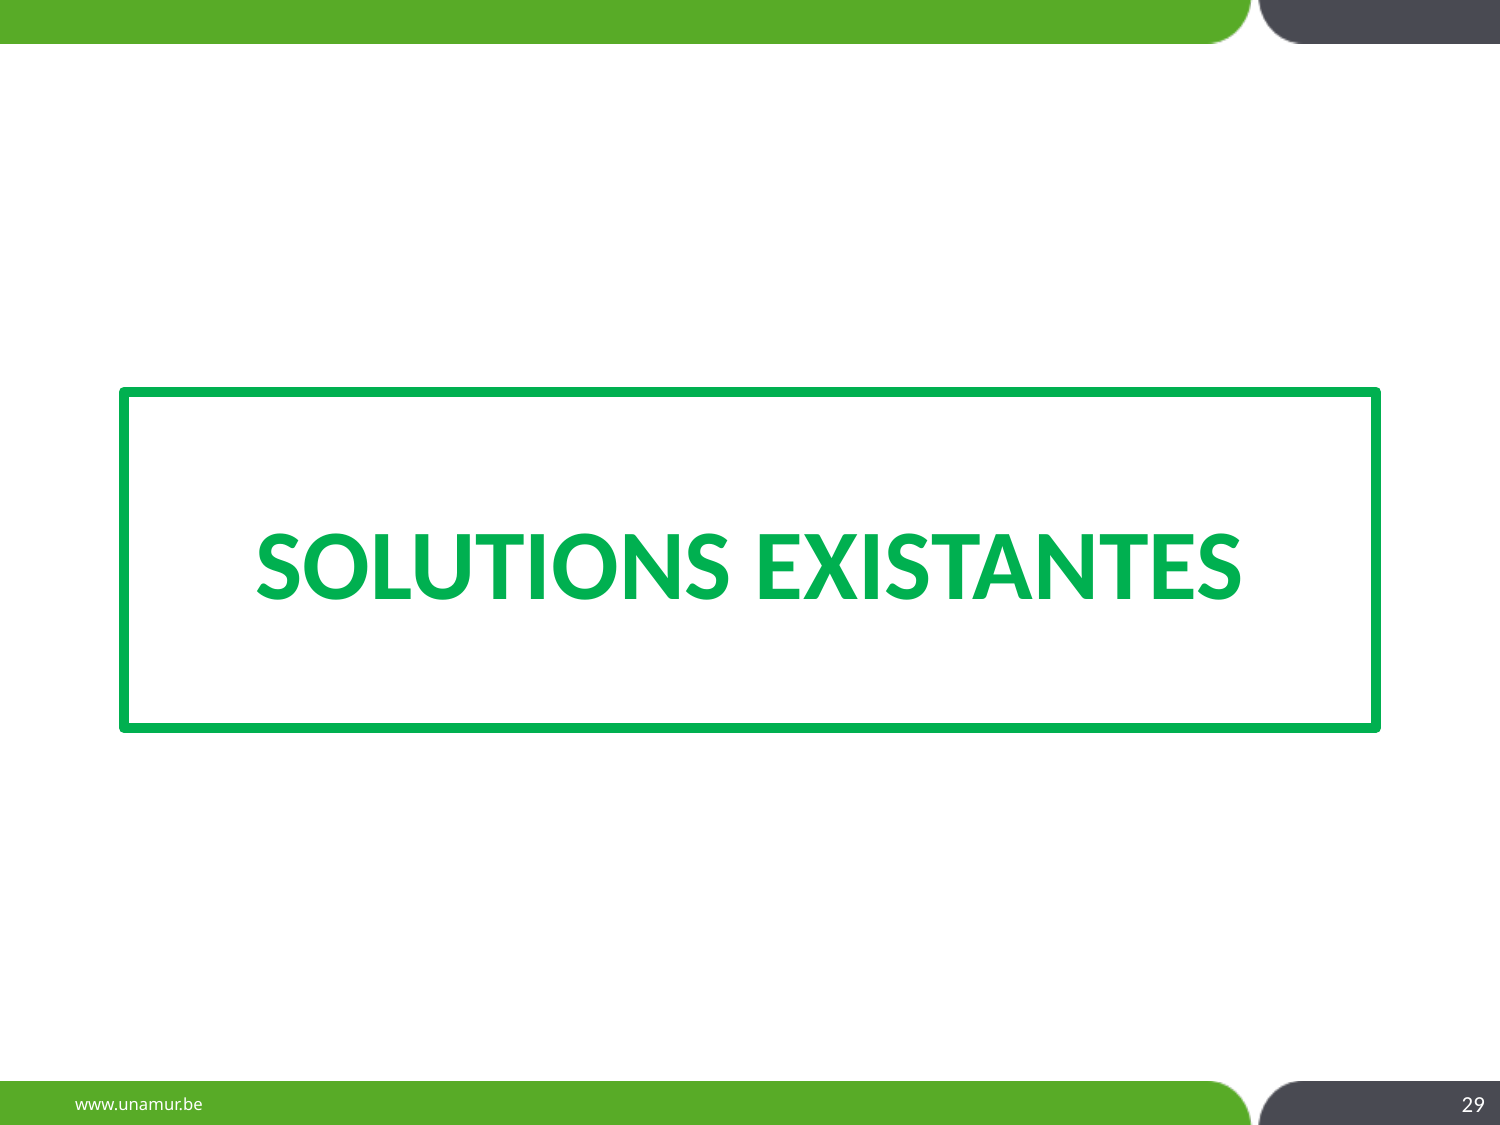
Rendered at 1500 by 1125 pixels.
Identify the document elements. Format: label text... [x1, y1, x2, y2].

slide_number 29 [1267, 1081, 1500, 1125]
title SOLUTIONS EXISTANTES [119, 387, 1381, 733]
